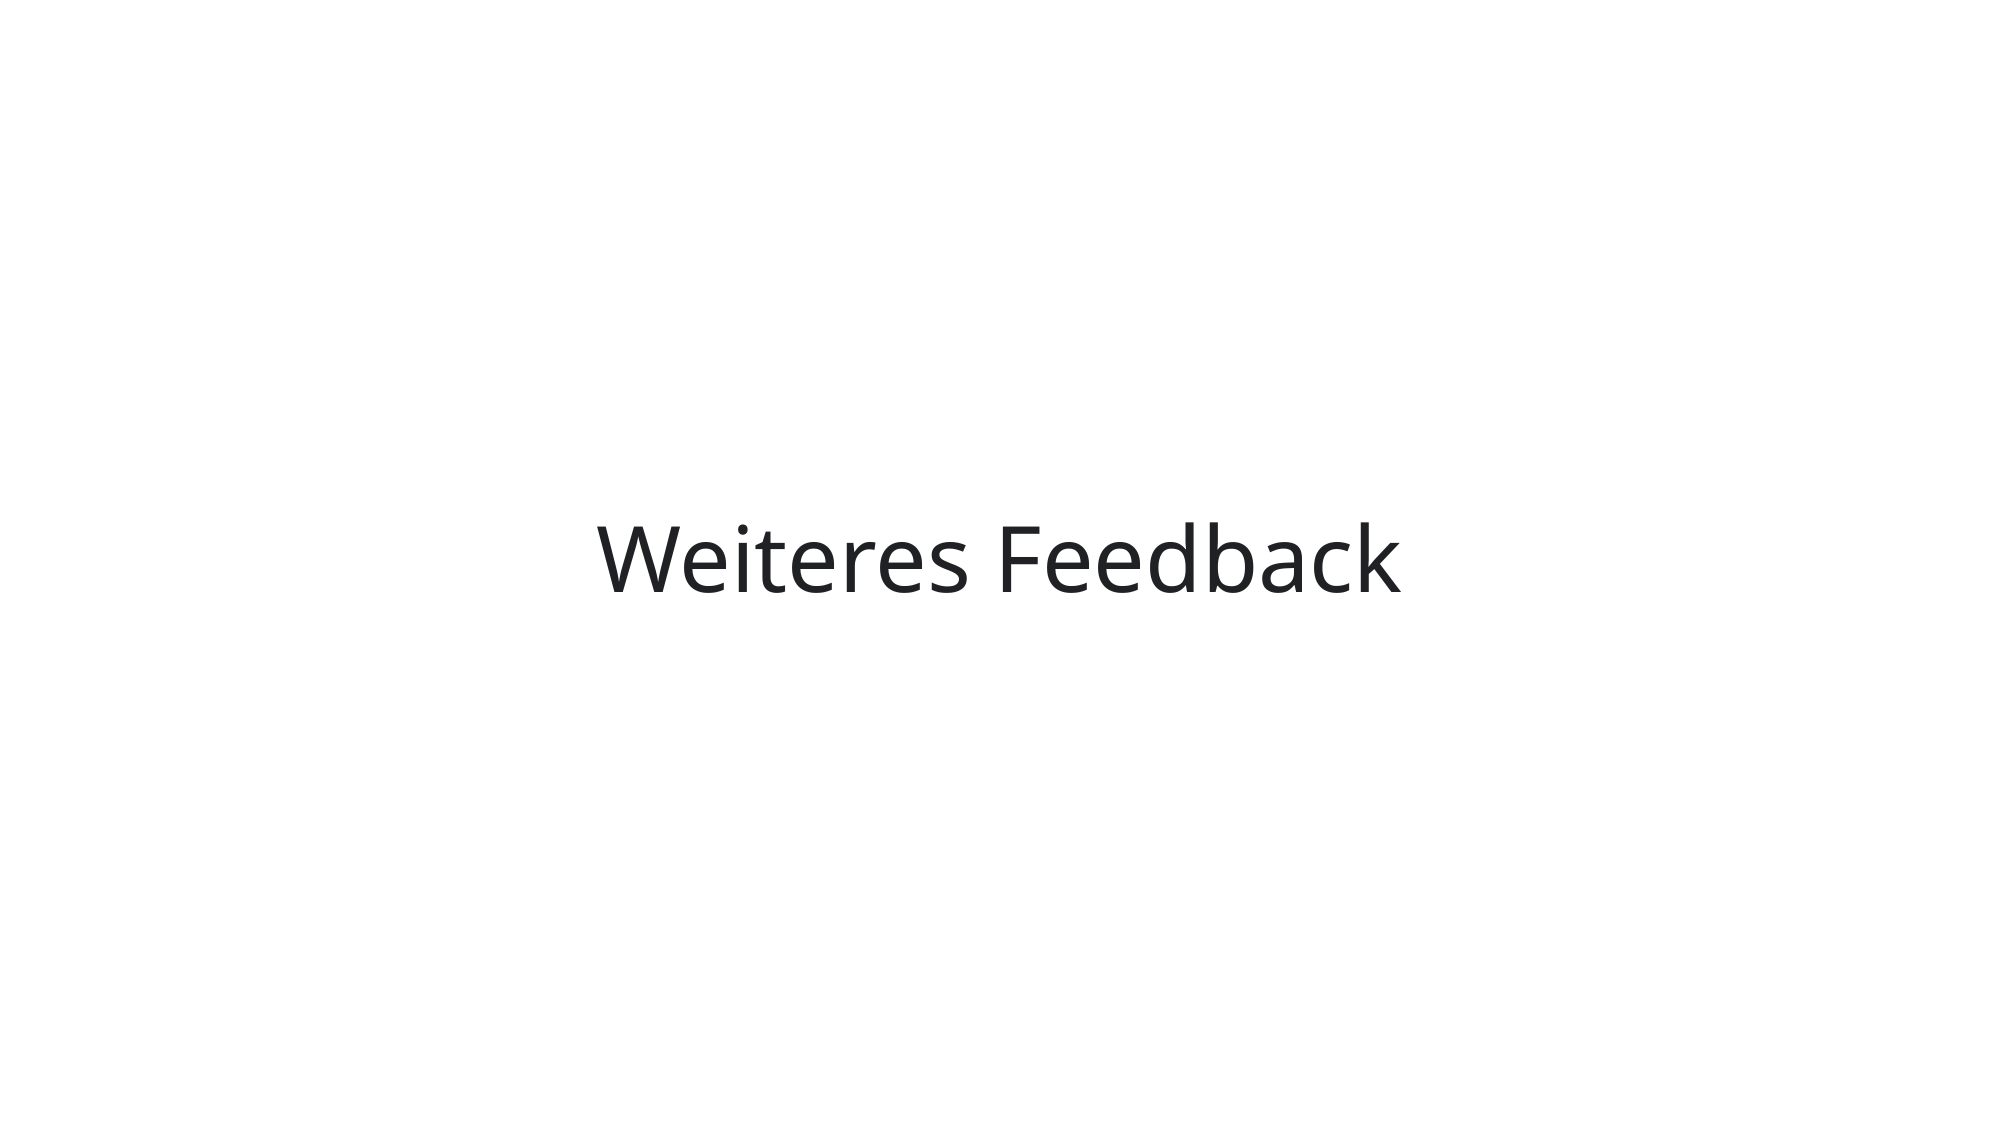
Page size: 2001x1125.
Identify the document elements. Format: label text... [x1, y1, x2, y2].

title Weiteres Feedback [137, 453, 1863, 672]
